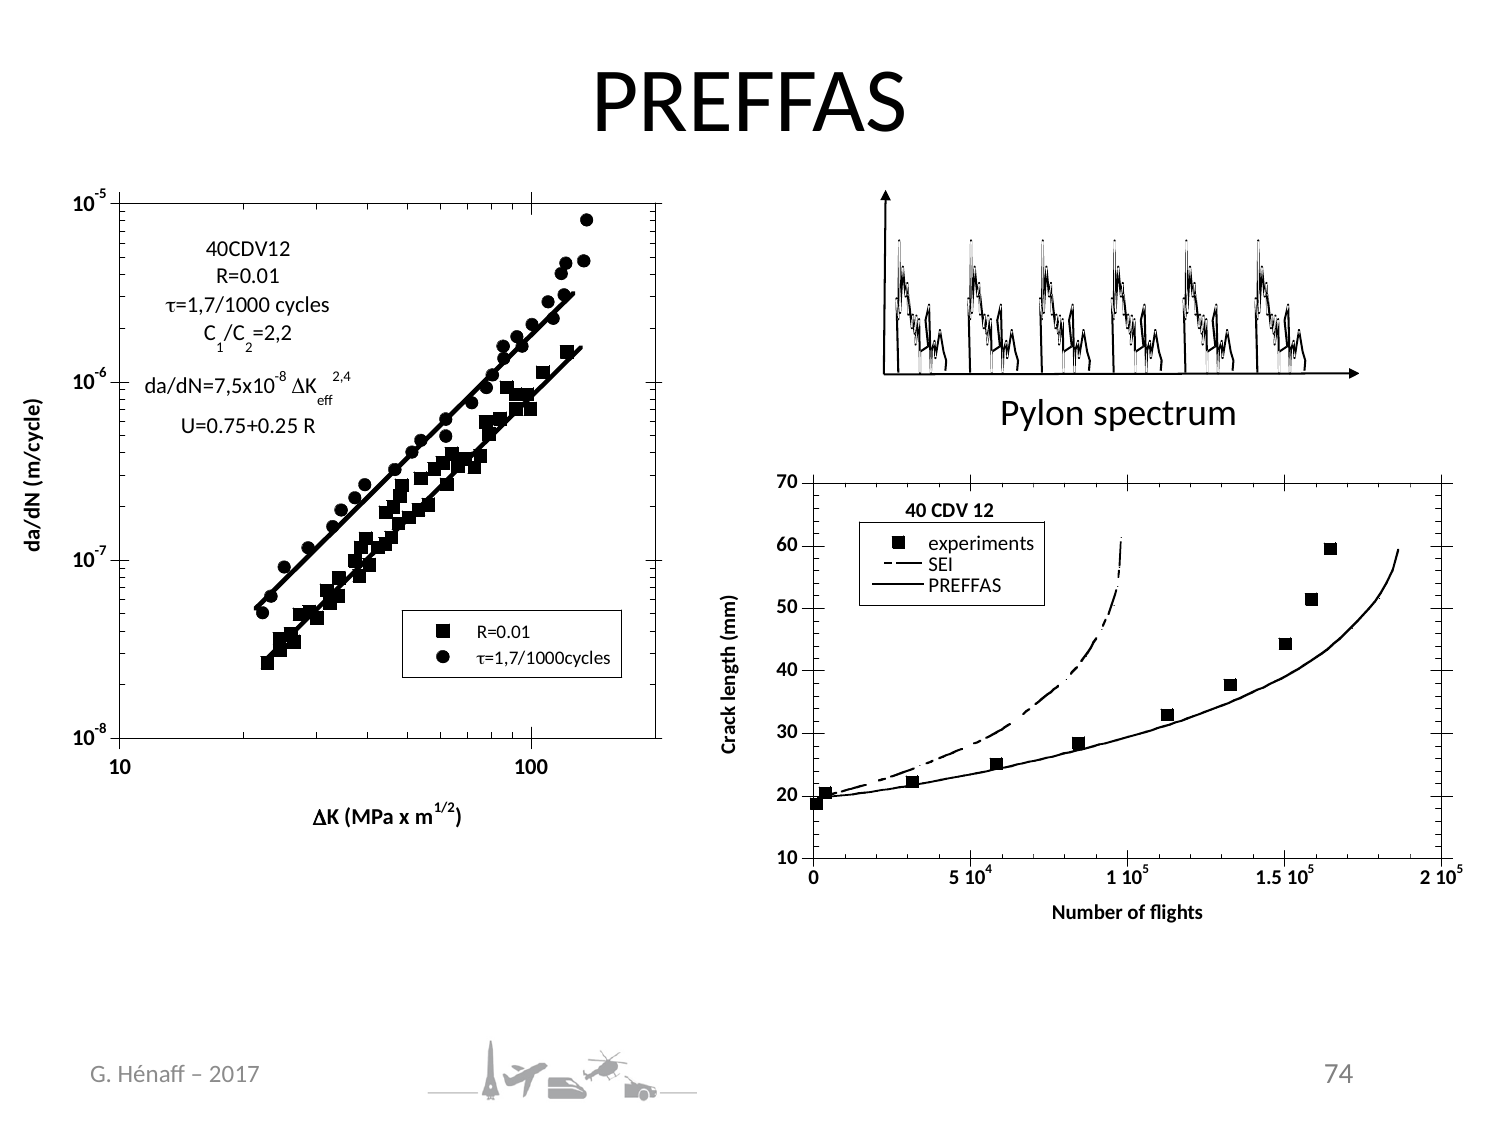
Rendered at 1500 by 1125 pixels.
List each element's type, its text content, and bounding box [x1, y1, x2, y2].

title PREFFAS [75, 1, 1425, 189]
picture [425, 1036, 697, 1103]
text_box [13, 168, 663, 842]
picture [878, 188, 1360, 381]
text_box Pylon spectrum [985, 389, 1253, 441]
slide_number G. Hénaff – 2017 [75, 1042, 425, 1103]
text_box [704, 466, 1478, 932]
